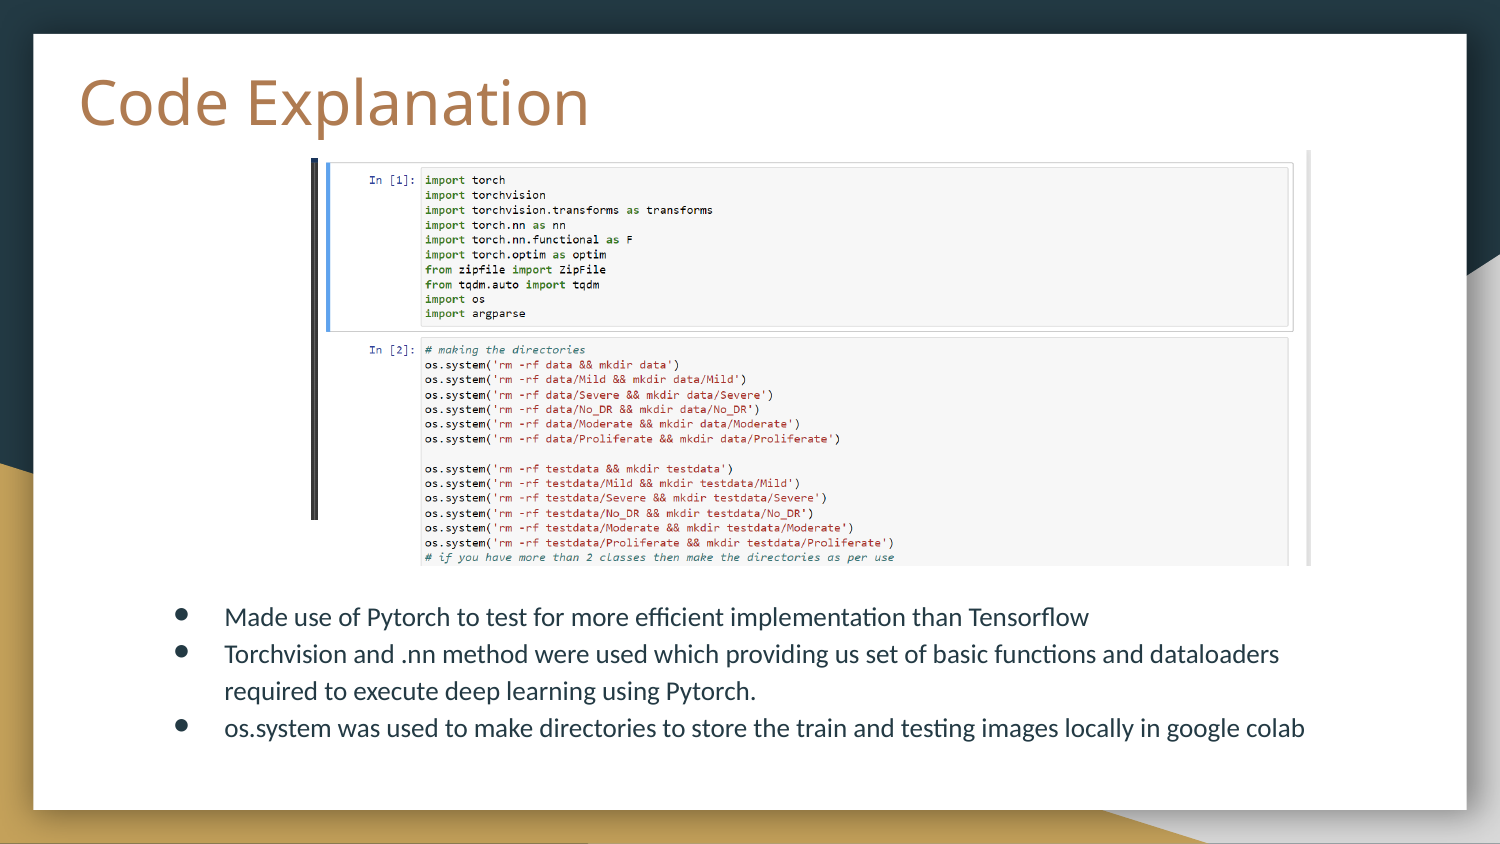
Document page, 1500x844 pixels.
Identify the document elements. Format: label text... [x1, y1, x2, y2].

title Code Explanation [63, 48, 1295, 205]
list Made use of Pytorch to test for more efficient implementation than Tensorflow Torchvision and .nn method were used which providing us set of basic functions and dataloaders required to execute deep learning using Pytorch. os.system was used to make directories to store the train and testing images locally in google colab [134, 579, 1366, 776]
picture [311, 150, 1311, 566]
